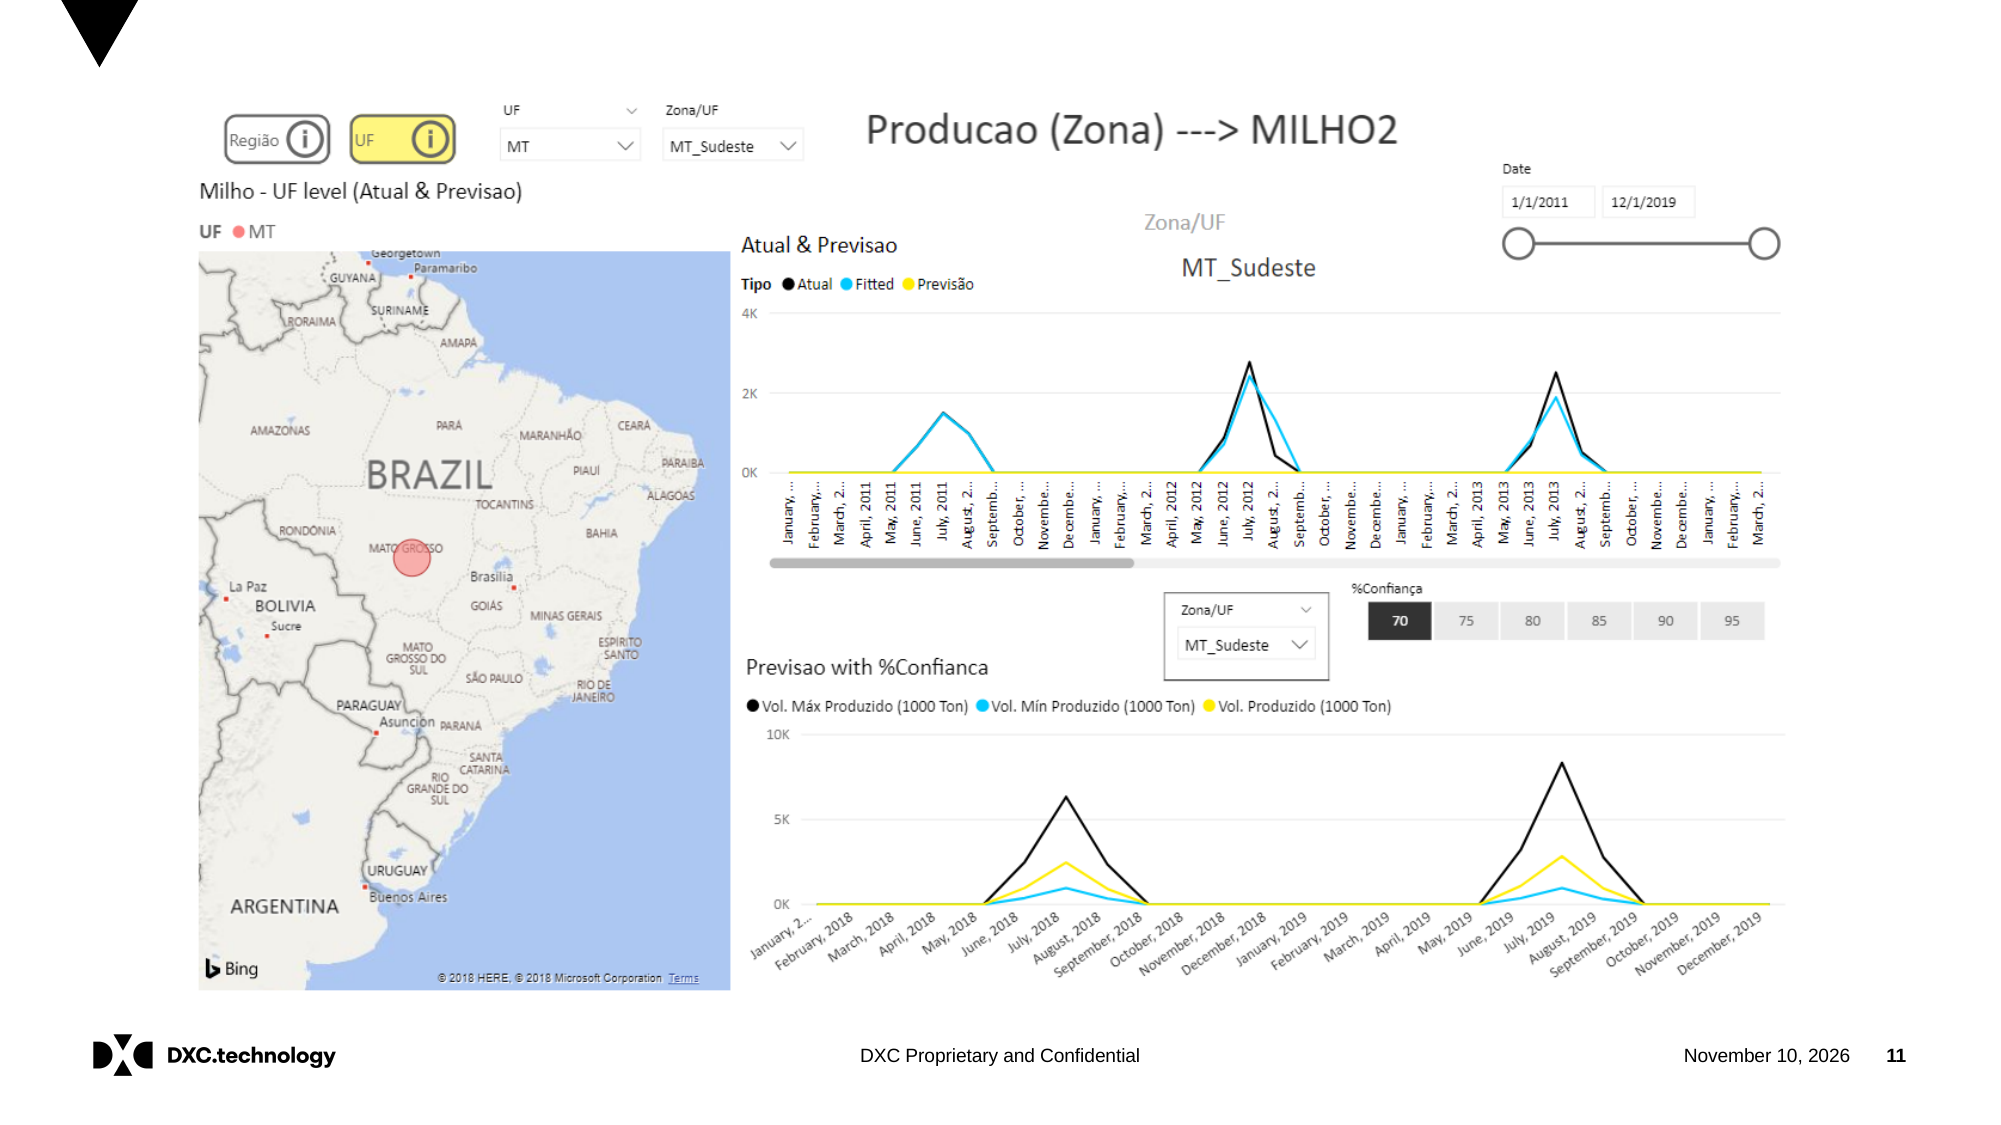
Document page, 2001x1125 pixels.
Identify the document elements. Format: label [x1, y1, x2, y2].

picture [194, 78, 1788, 994]
